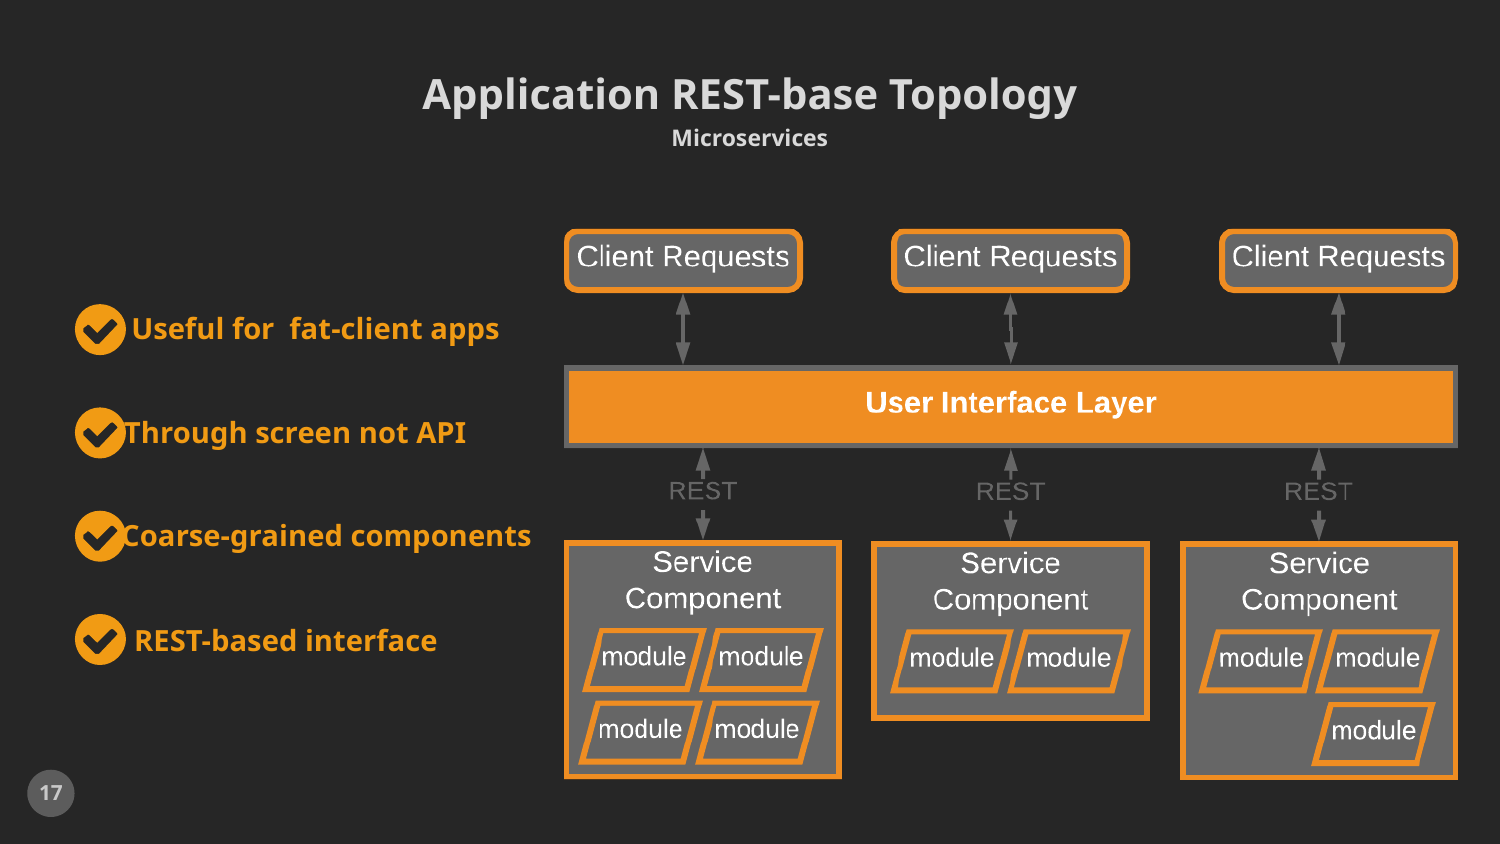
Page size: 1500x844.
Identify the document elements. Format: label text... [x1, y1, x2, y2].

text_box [74, 613, 430, 666]
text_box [74, 303, 484, 356]
list Microservices [412, 121, 1088, 155]
slide_number 17 [13, 770, 89, 816]
title Application REST-base Topology [287, 63, 1213, 122]
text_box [74, 510, 514, 562]
picture [527, 192, 1495, 817]
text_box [74, 407, 451, 459]
